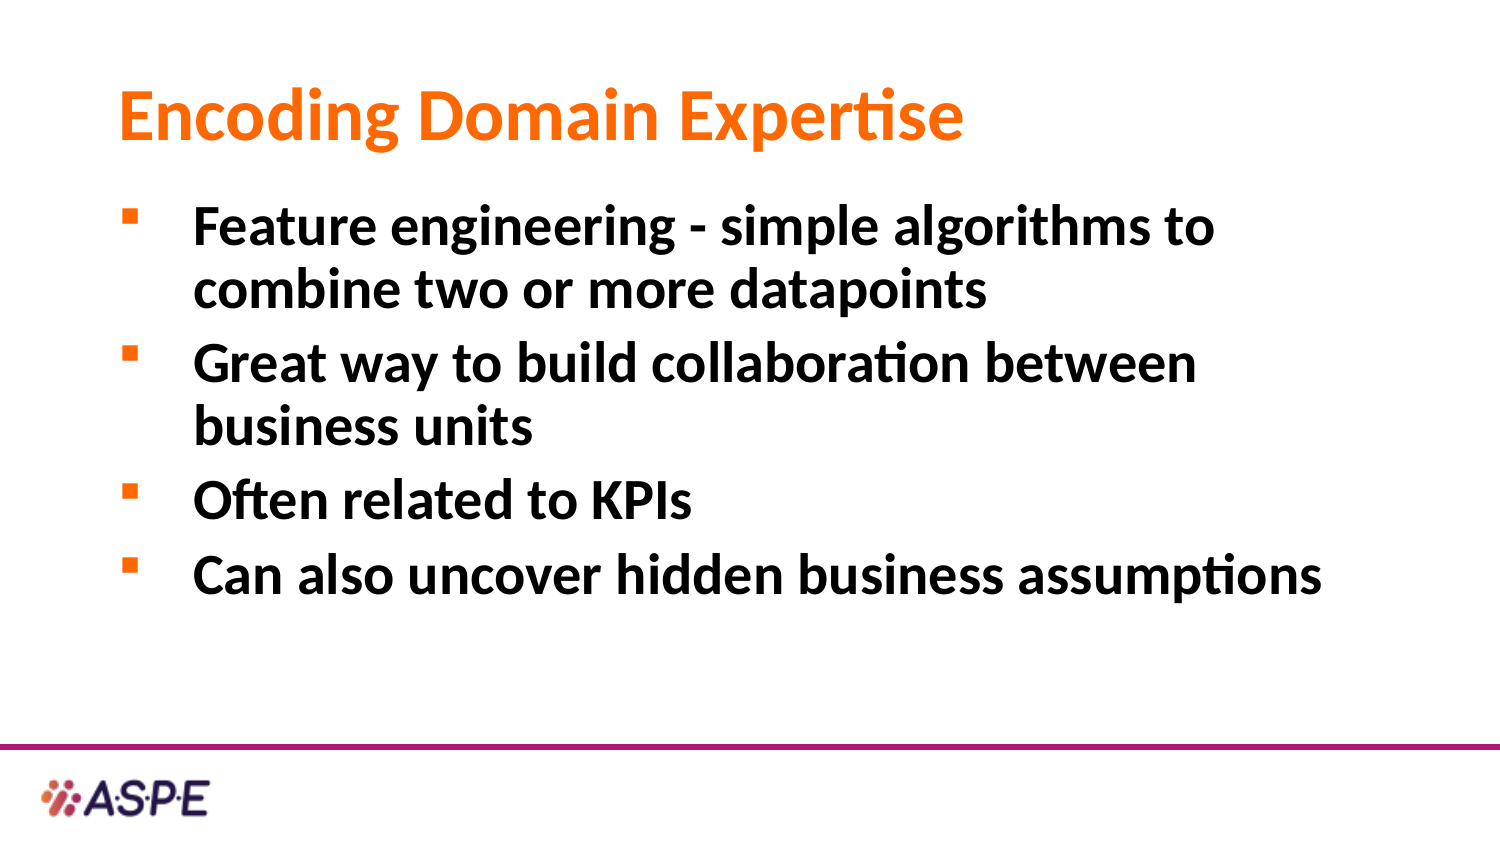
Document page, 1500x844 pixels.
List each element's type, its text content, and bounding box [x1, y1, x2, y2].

list Feature engineering - simple algorithms to combine two or more datapoints Great way to build collaboration between business units Often related to KPIs Can also uncover hidden business assumptions [103, 187, 1397, 760]
picture [37, 776, 213, 822]
title Encoding Domain Expertise [103, 44, 1397, 187]
